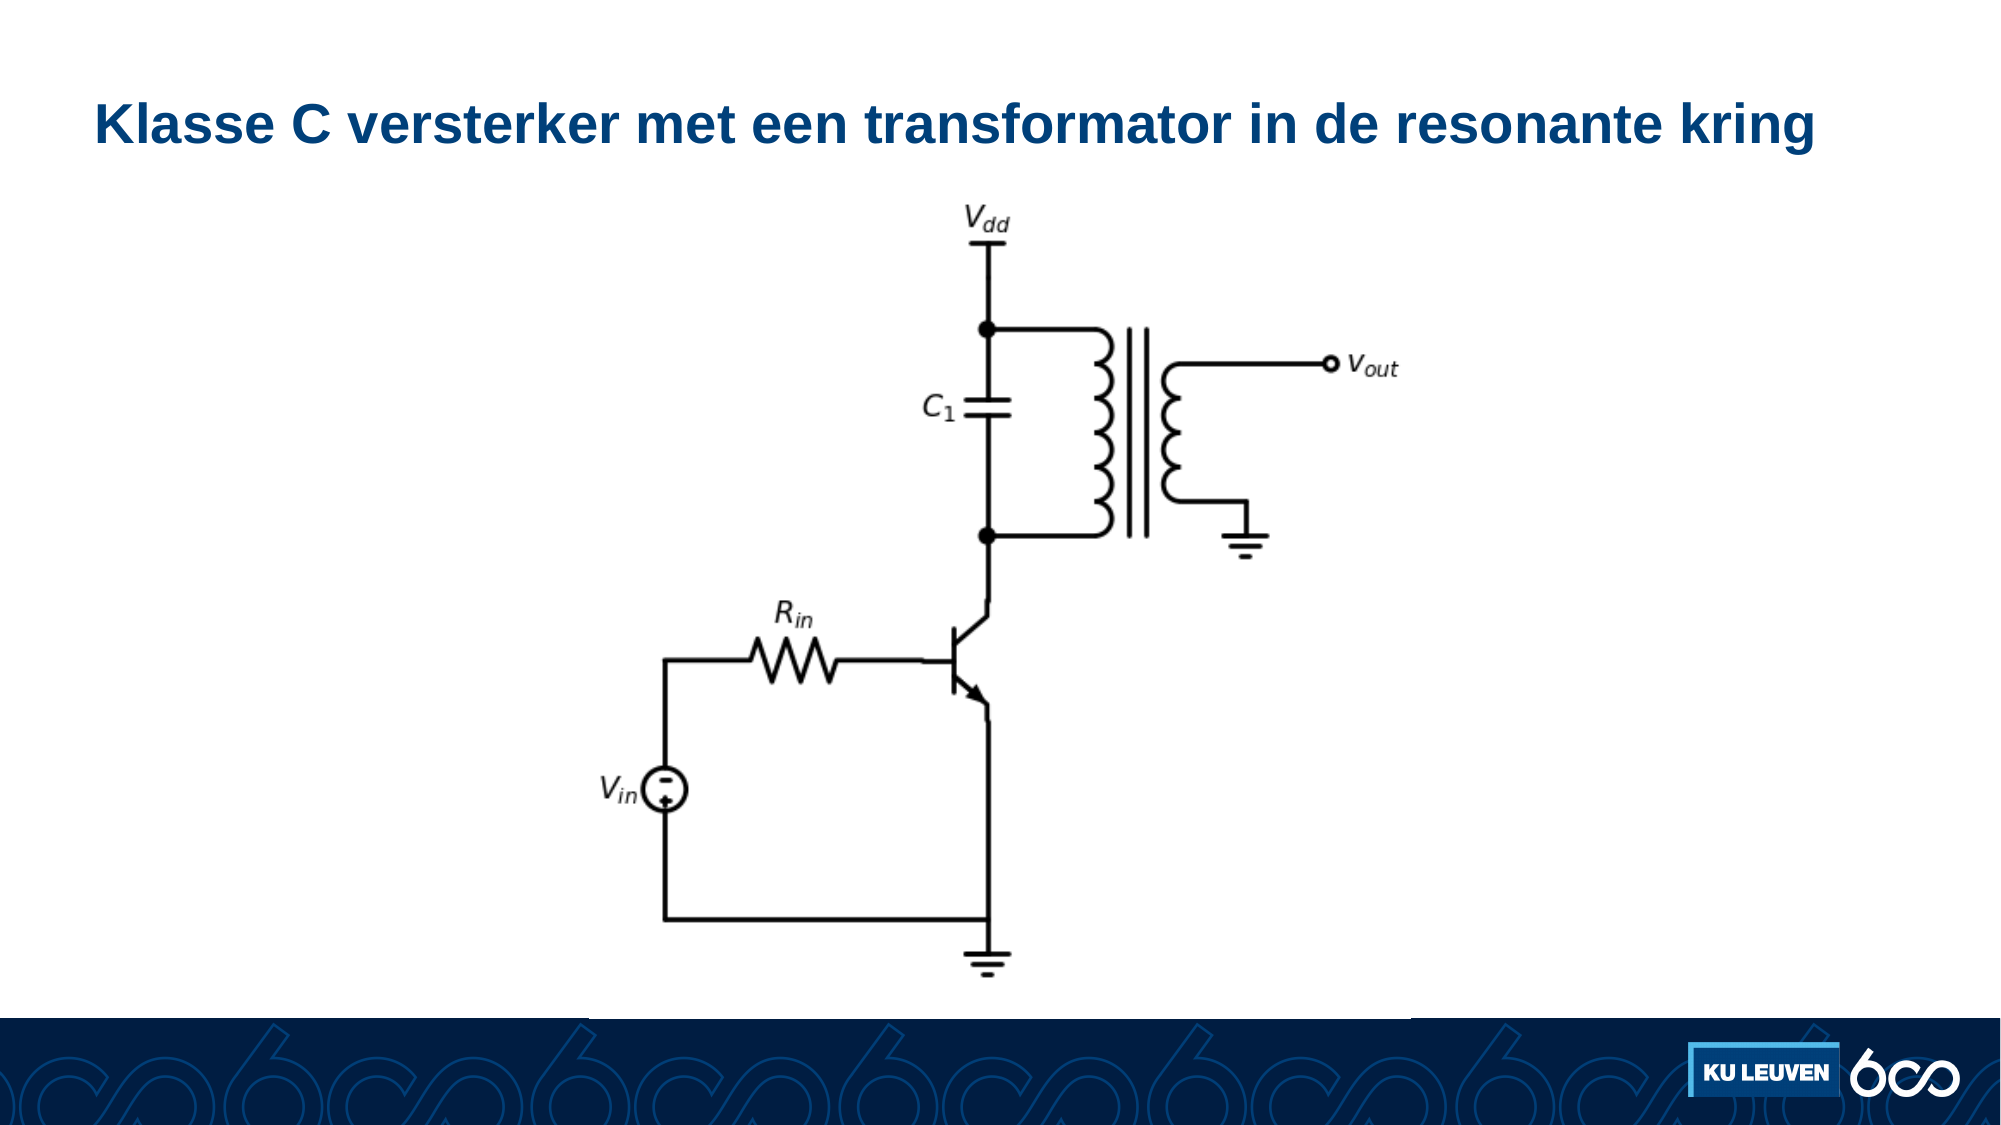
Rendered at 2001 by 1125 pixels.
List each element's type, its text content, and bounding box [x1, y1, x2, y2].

title Klasse C versterker met een transformator in de resonante kring [94, 94, 1906, 201]
picture [0, 193, 2001, 1125]
